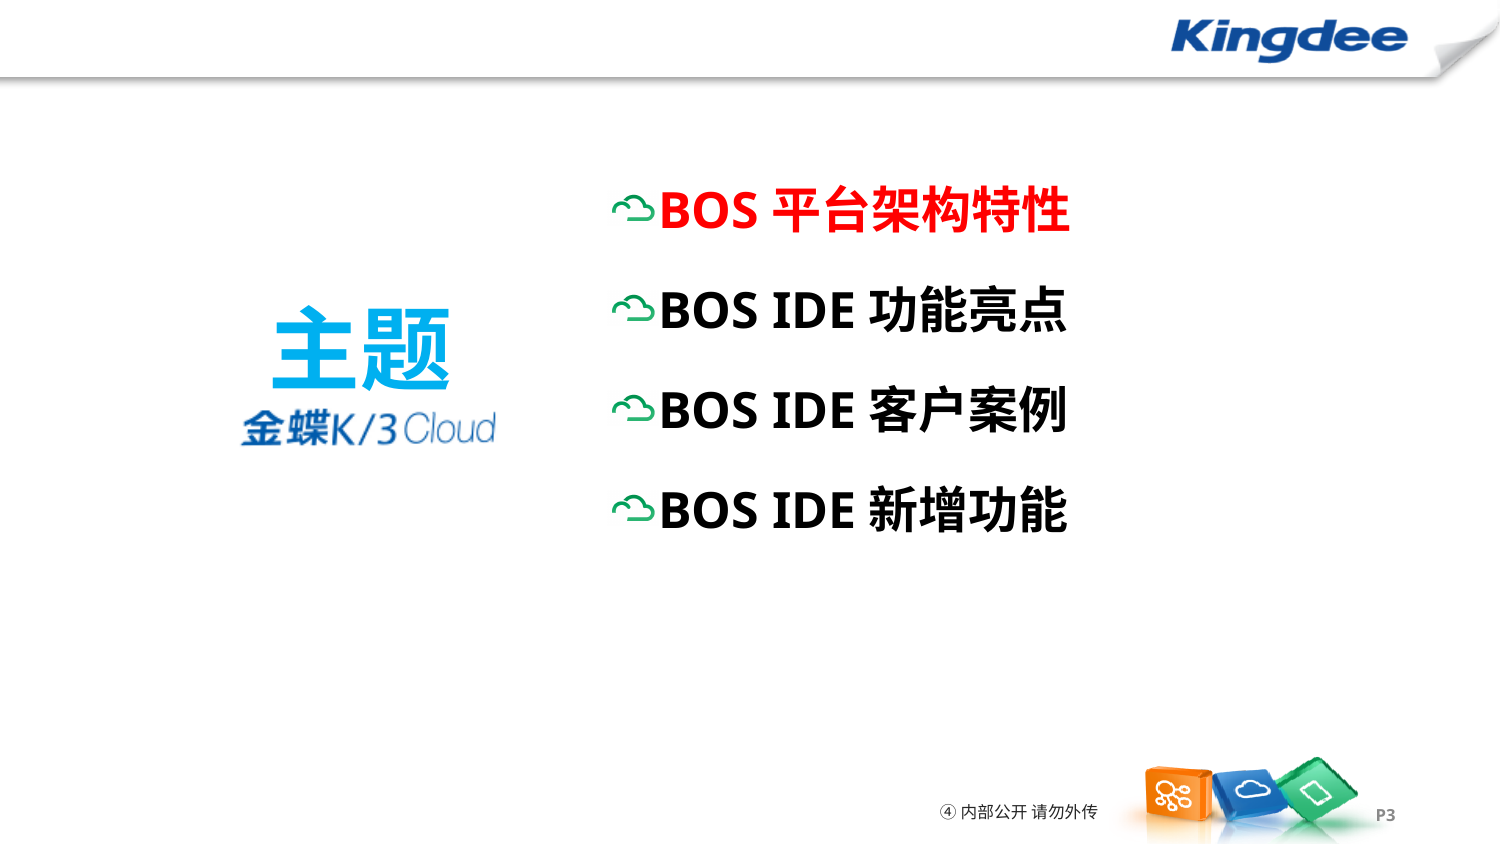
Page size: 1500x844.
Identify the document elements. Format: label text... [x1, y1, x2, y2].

picture [607, 190, 659, 226]
picture [234, 398, 508, 455]
picture [607, 290, 659, 326]
list BOS平台架构特性 BOS IDE功能亮点 BOS IDE客户案例 BOS IDE新增功能 [596, 87, 1323, 766]
text_box 主题 [218, 210, 502, 483]
picture [0, 0, 1500, 77]
picture [1109, 751, 1403, 844]
picture [607, 390, 659, 426]
picture [607, 490, 659, 526]
